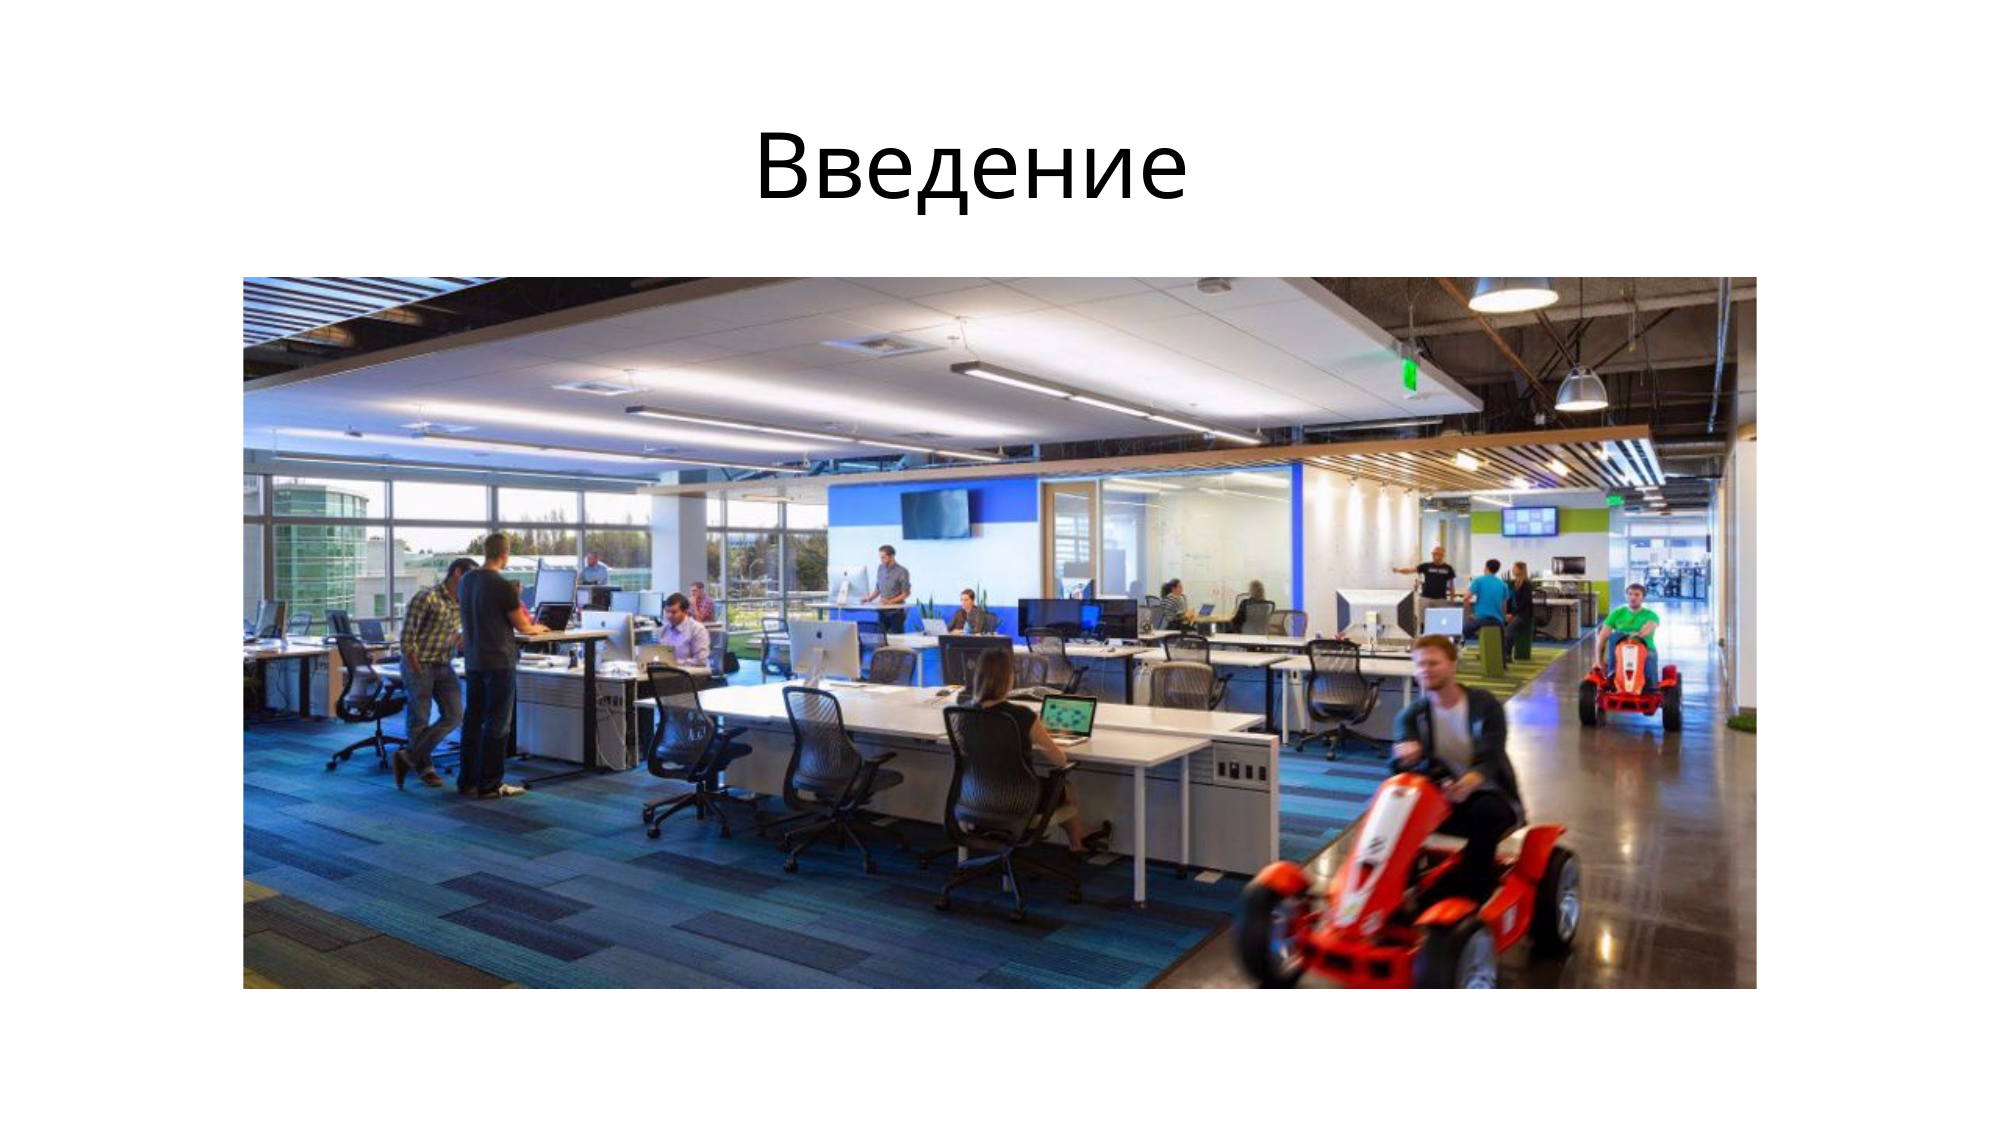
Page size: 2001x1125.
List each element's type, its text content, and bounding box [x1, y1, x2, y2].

title Введение [137, 59, 1863, 278]
picture [243, 277, 1757, 989]
